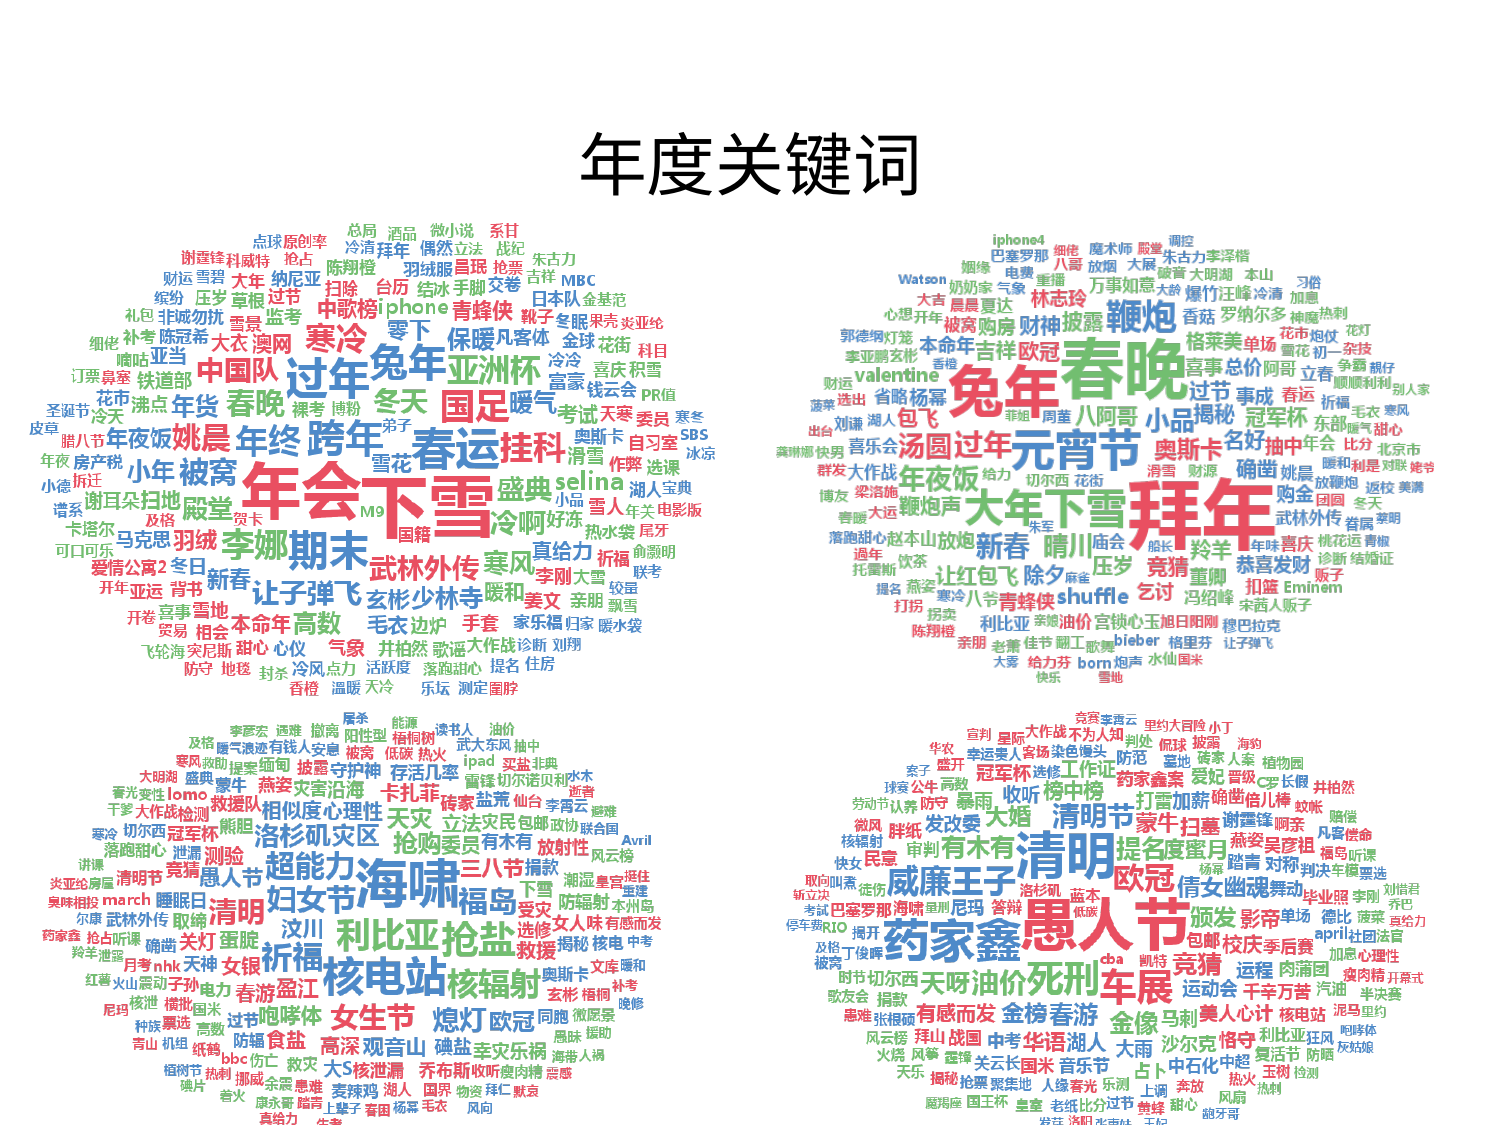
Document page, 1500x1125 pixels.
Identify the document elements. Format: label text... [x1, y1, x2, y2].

picture [29, 219, 715, 696]
title 年度关键词 [103, 59, 1397, 278]
picture [41, 708, 661, 1125]
picture [785, 708, 1425, 1125]
picture [776, 231, 1434, 684]
